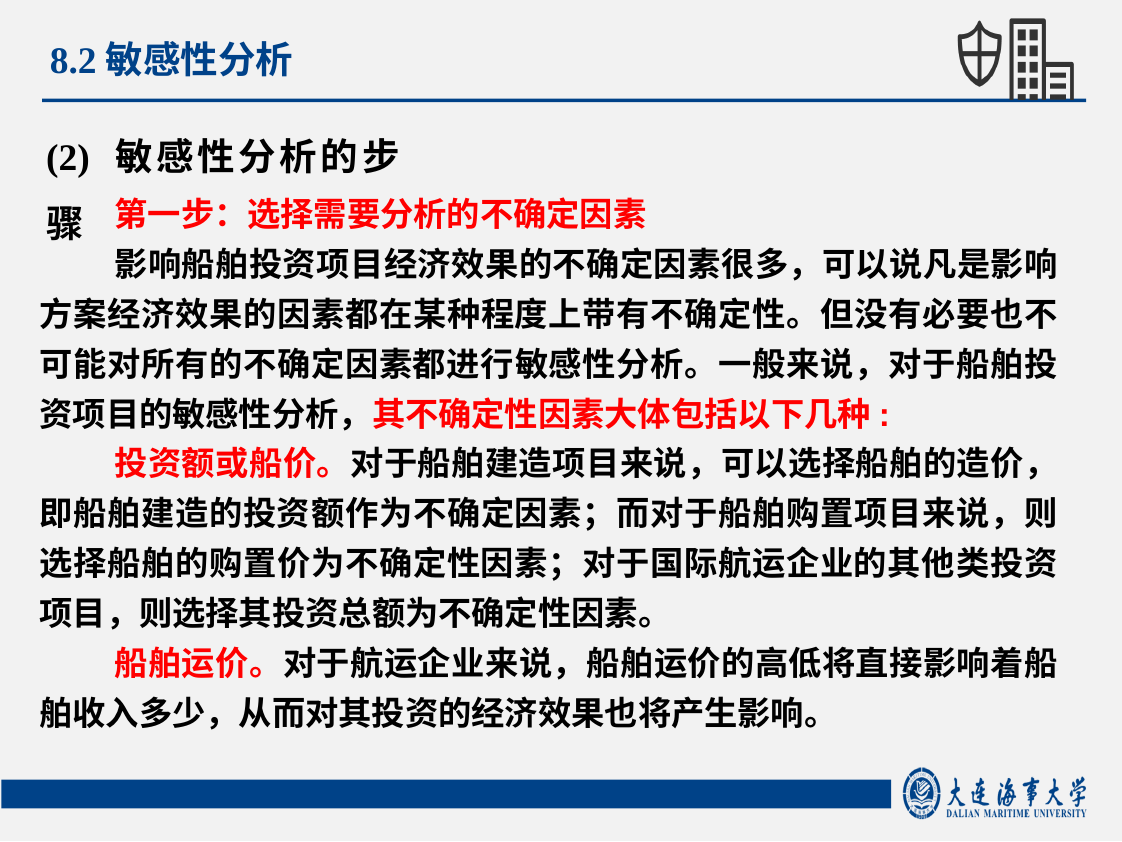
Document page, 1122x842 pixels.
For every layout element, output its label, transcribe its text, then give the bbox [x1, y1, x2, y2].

text_box 8.2敏感性分析 [38, 30, 305, 87]
picture [957, 18, 1074, 100]
picture [902, 767, 1087, 820]
text_box (2) 敏感性分析的步骤 [31, 102, 415, 185]
text_box 第一步：选择需要分析的不确定因素 影响船舶投资项目经济效果的不确定因素很多，可以说凡是影响方案经济效果的因素都在某种程度上带有不确定性。但没有必要也不可能对所有的不确定因素都进行敏感性分析。一般来说，对于船舶投资项目的敏感性分析，其不确定性因素大体包括以下几种: 投资额或船价。对于船舶建造项目来说，可以选择船舶的造价，即船舶建造的投资额作为不确定因素；而对于船舶购置项目来说，则选择船舶的购置价为不确定性因素；对于国际航运企业的其他类投资项目，则选择其投资总额为不确定性因素。 船舶运价。对于航运企业来说，船舶运价的高低将直接影响着船舶收入多少，从而对其投资的经济效果也将产生影响。 [28, 177, 1069, 738]
